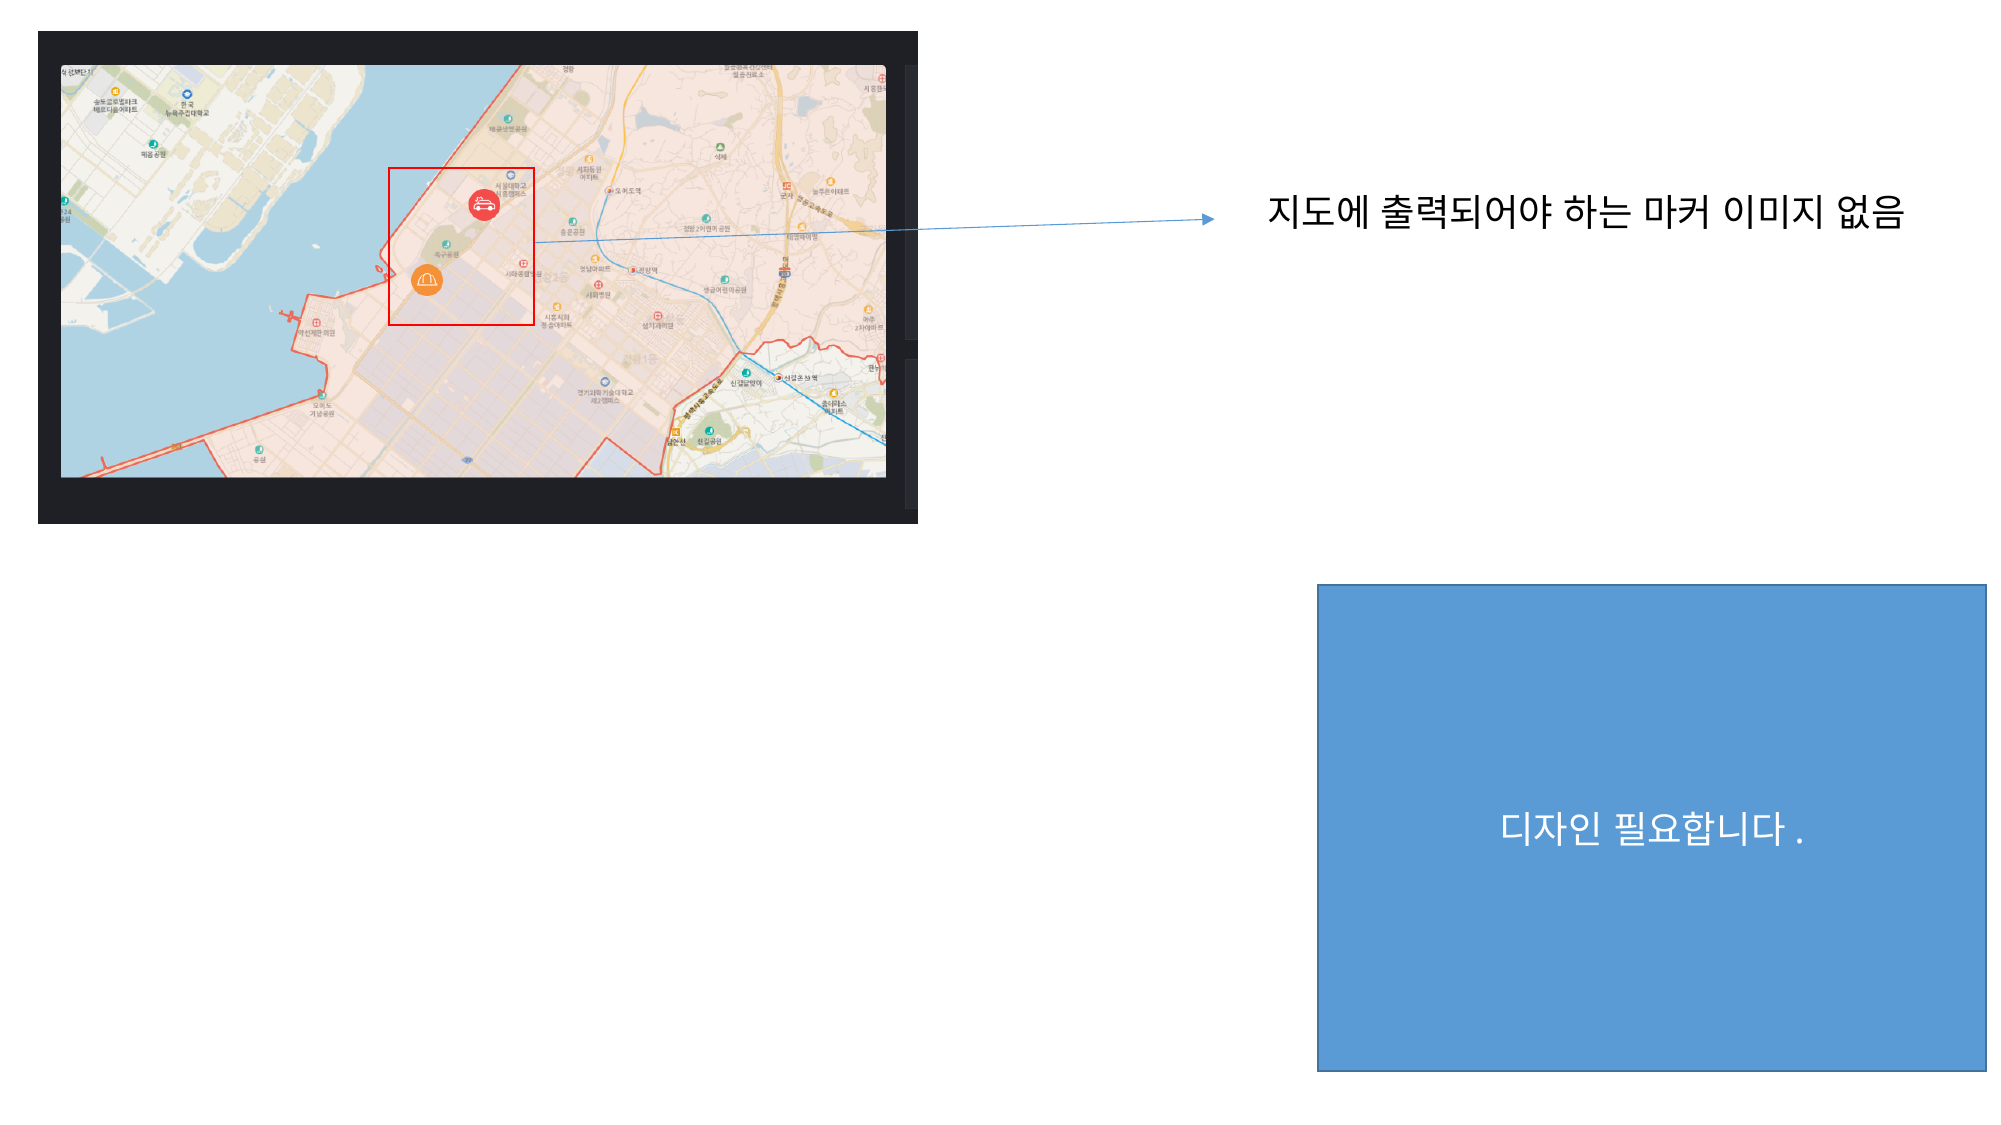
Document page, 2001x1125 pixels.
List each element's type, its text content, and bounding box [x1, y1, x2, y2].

picture [38, 31, 918, 524]
text_box 디자인 필요합니다. [1317, 584, 1987, 1072]
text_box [535, 219, 1215, 243]
text_box 지도에 출력되어야 하는 마커 이미지 없음 [1252, 182, 1921, 242]
